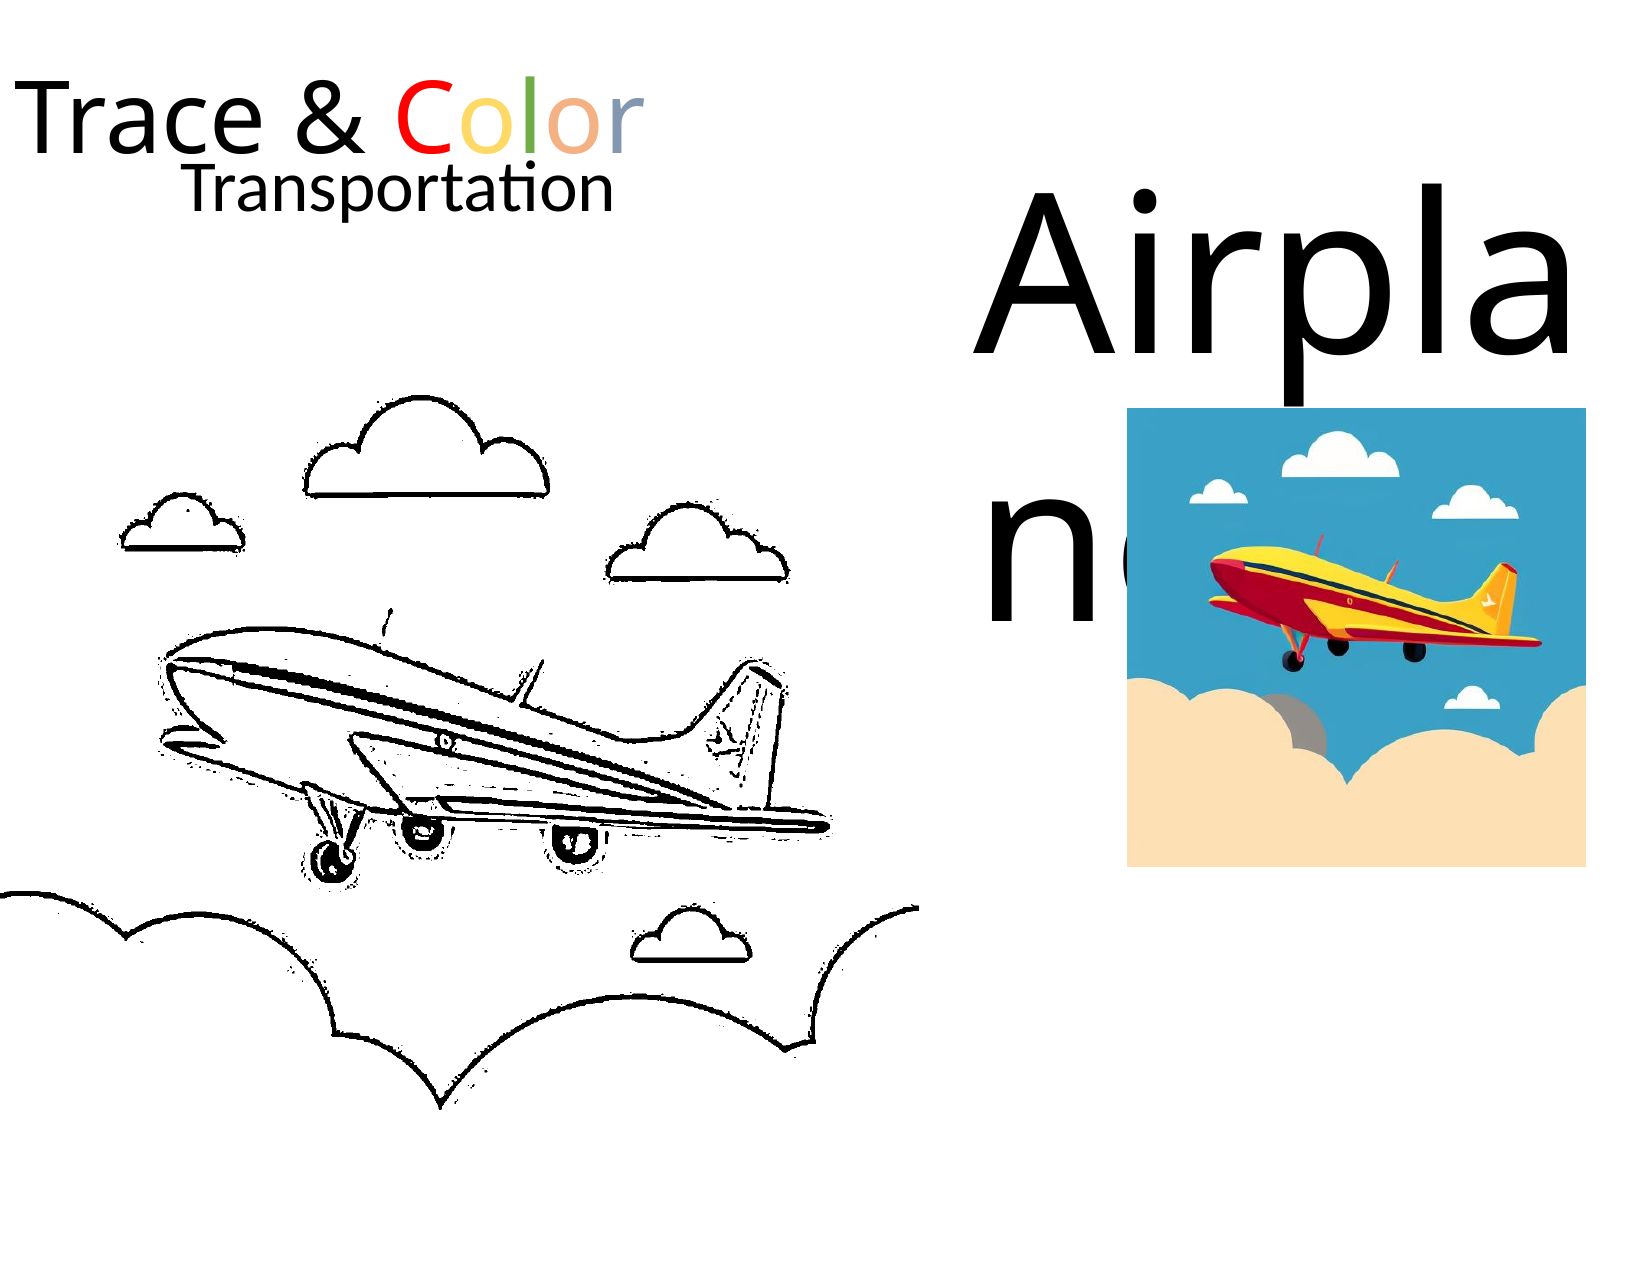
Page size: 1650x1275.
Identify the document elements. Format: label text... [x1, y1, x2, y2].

picture [1127, 408, 1586, 867]
text_box Trace & Color [0, 45, 827, 181]
picture [0, 355, 919, 1275]
text_box Transportation [14, 130, 783, 234]
text_box Airplane [959, 123, 1650, 673]
